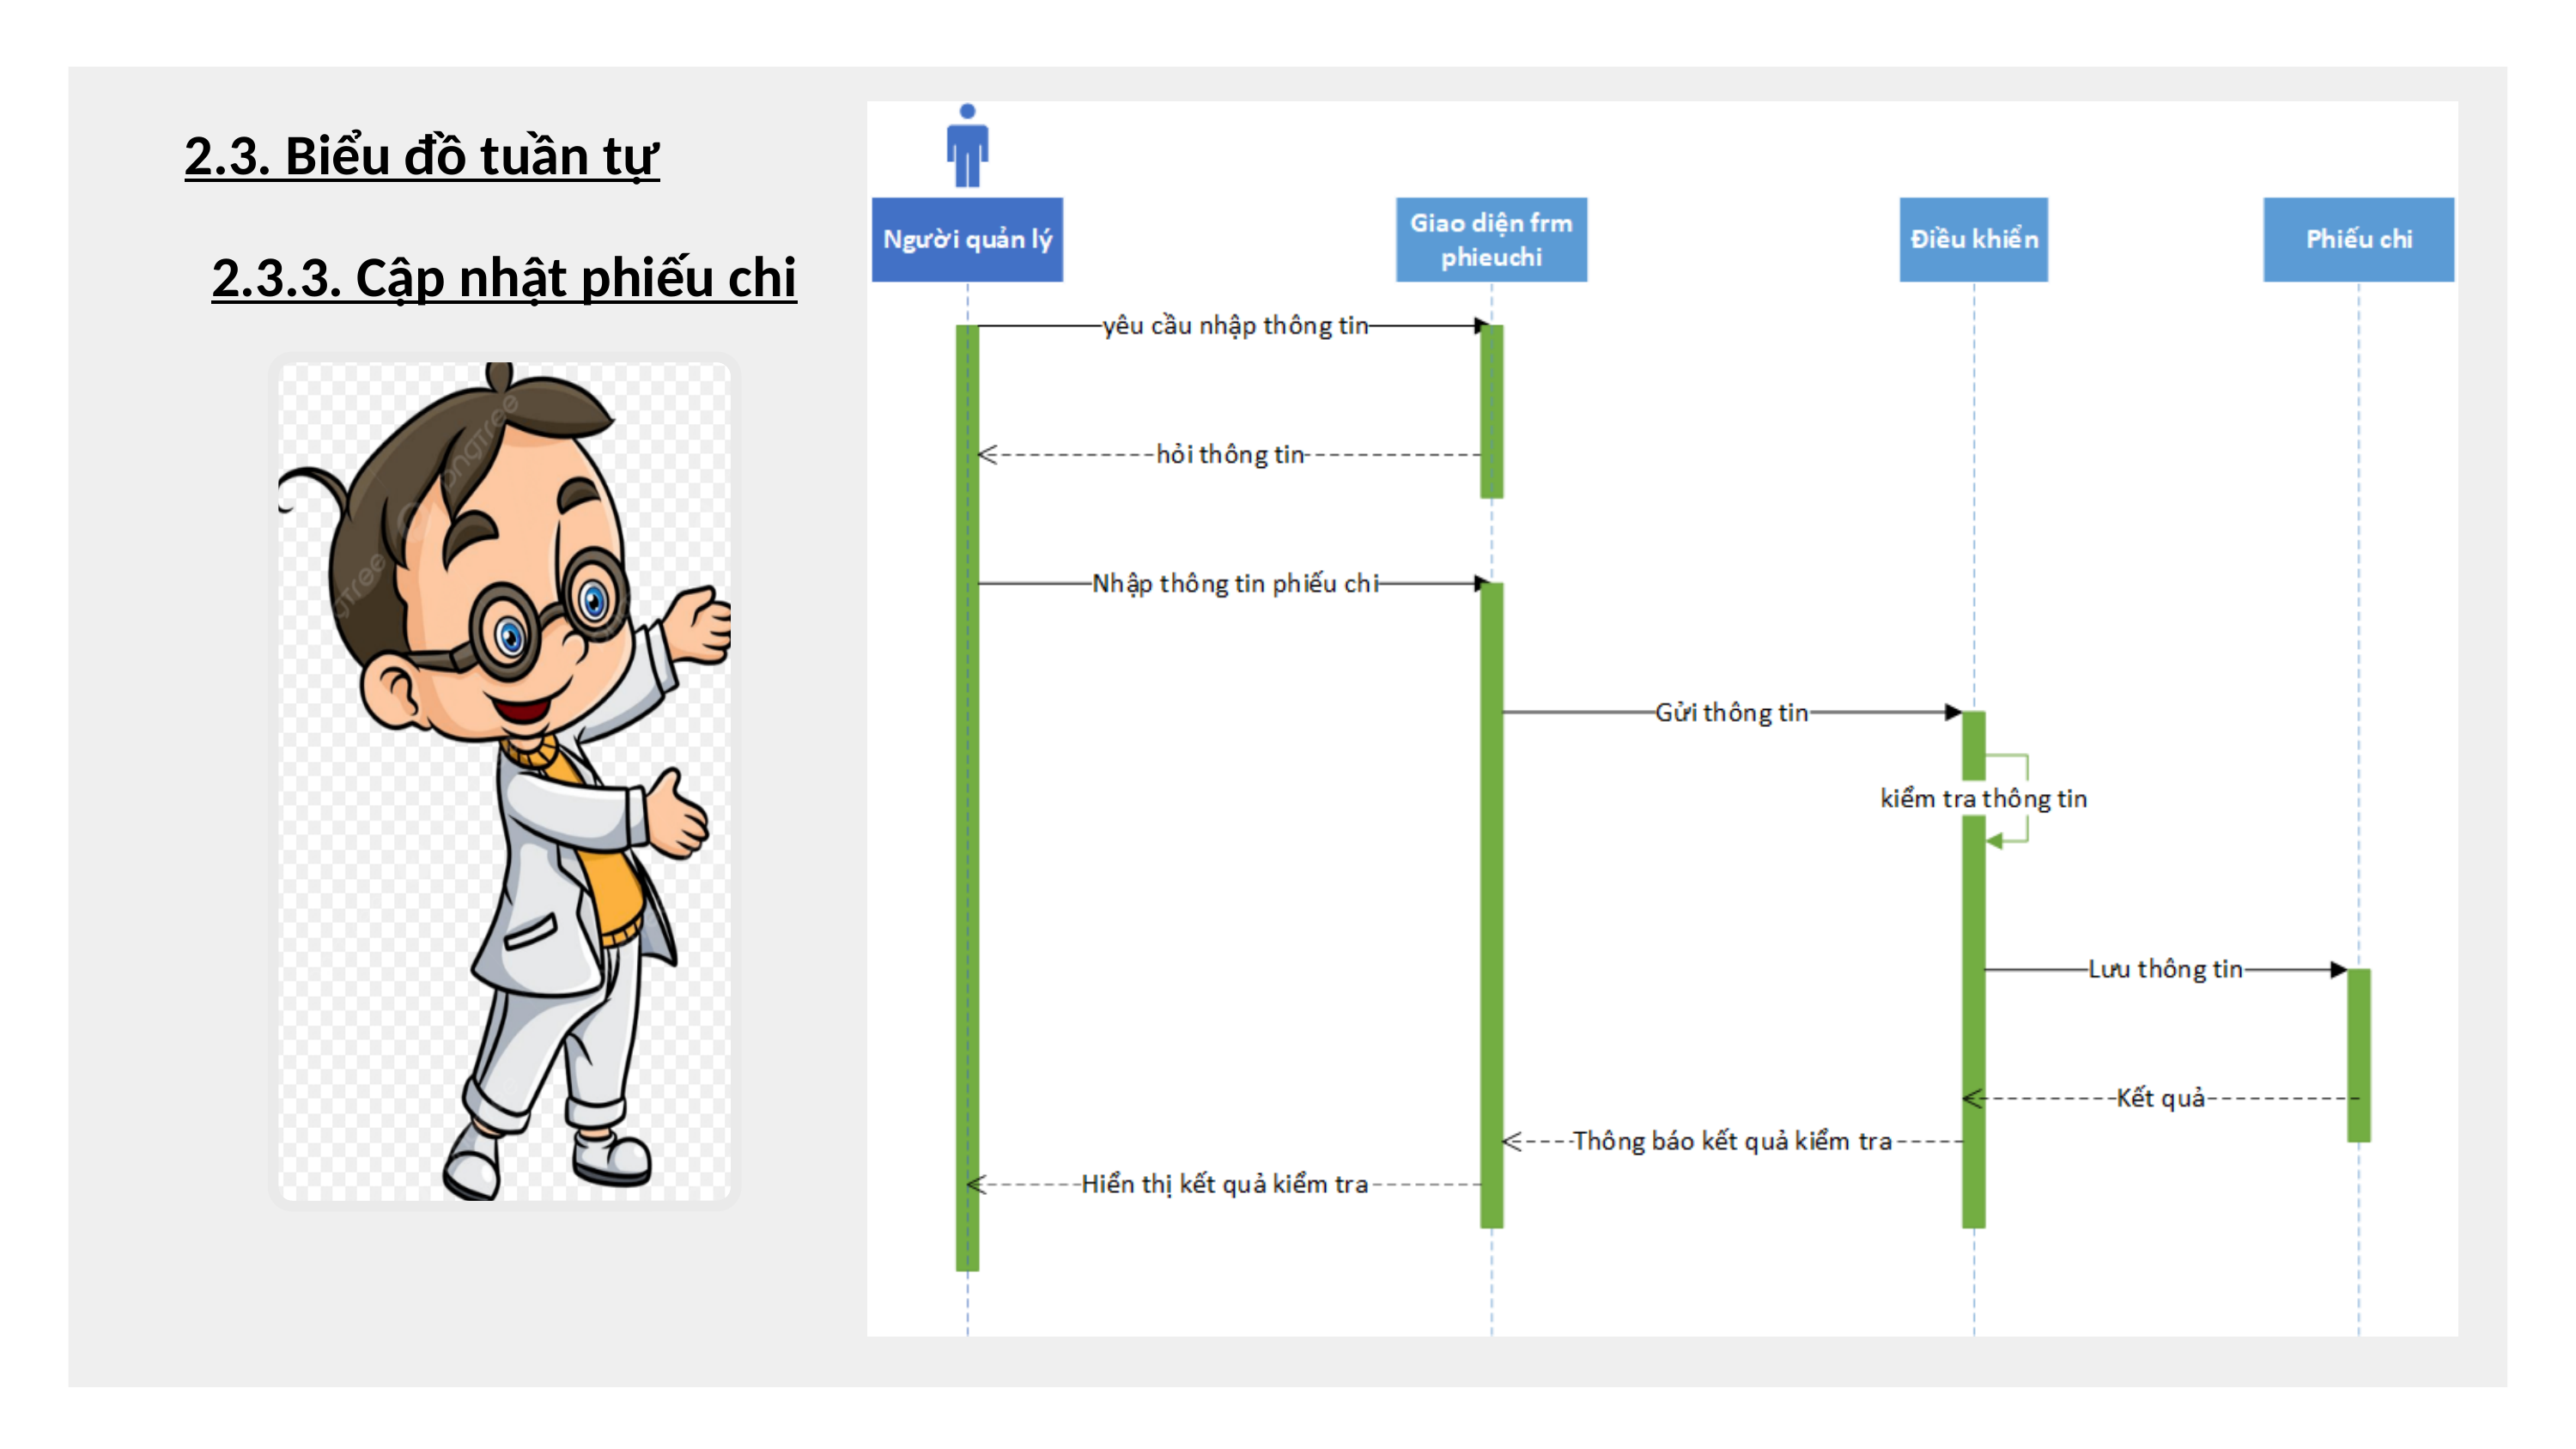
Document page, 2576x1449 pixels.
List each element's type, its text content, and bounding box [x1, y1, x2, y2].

text_box 2.3. Biểu đồ tuần tự [0, 85, 1643, 186]
text_box 2.3.3. Cập nhật phiếu chi [0, 208, 862, 309]
picture [272, 356, 737, 1207]
picture [866, 101, 2458, 1337]
text_box [68, 66, 2508, 1387]
